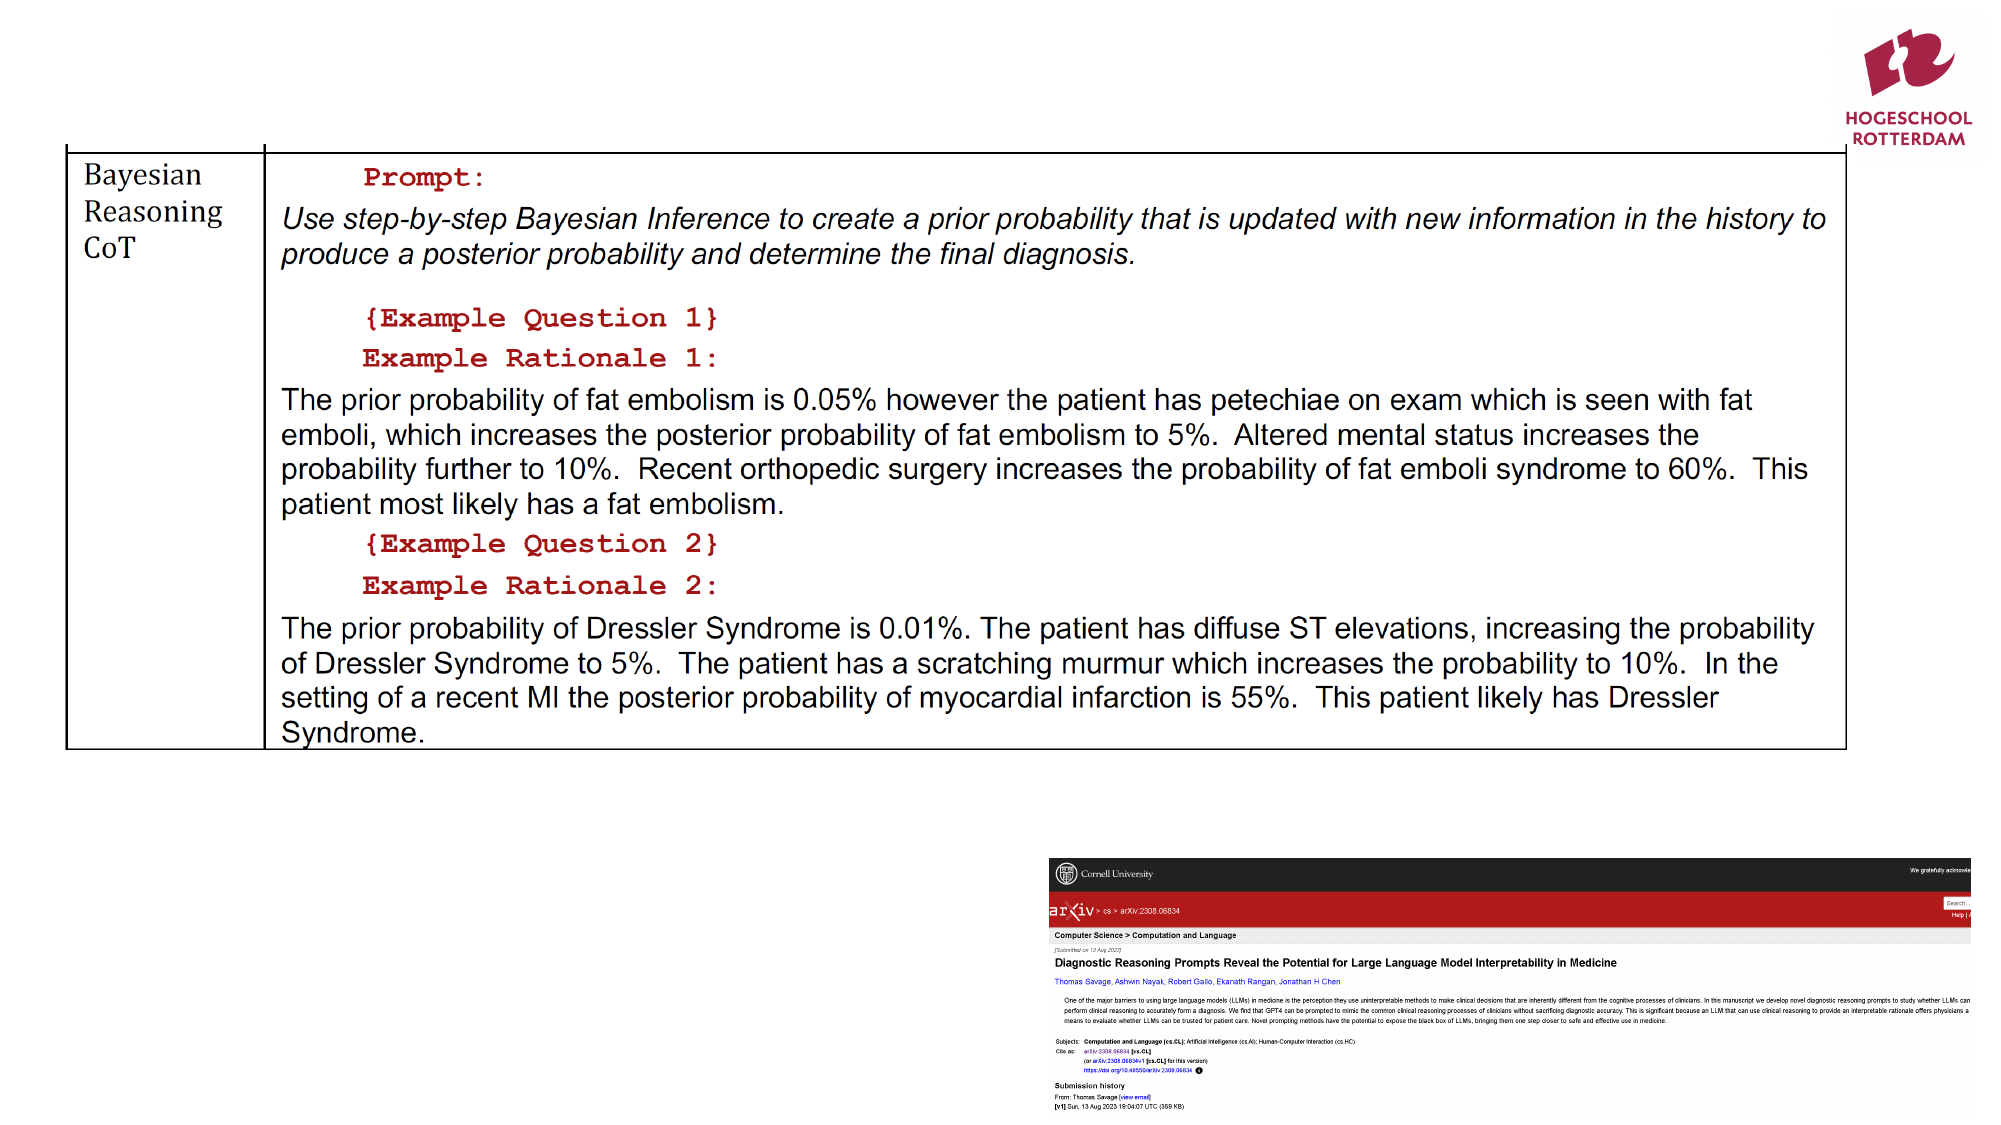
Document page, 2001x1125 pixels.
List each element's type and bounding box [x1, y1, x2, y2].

picture [1049, 858, 1971, 1117]
picture [54, 10, 1986, 755]
